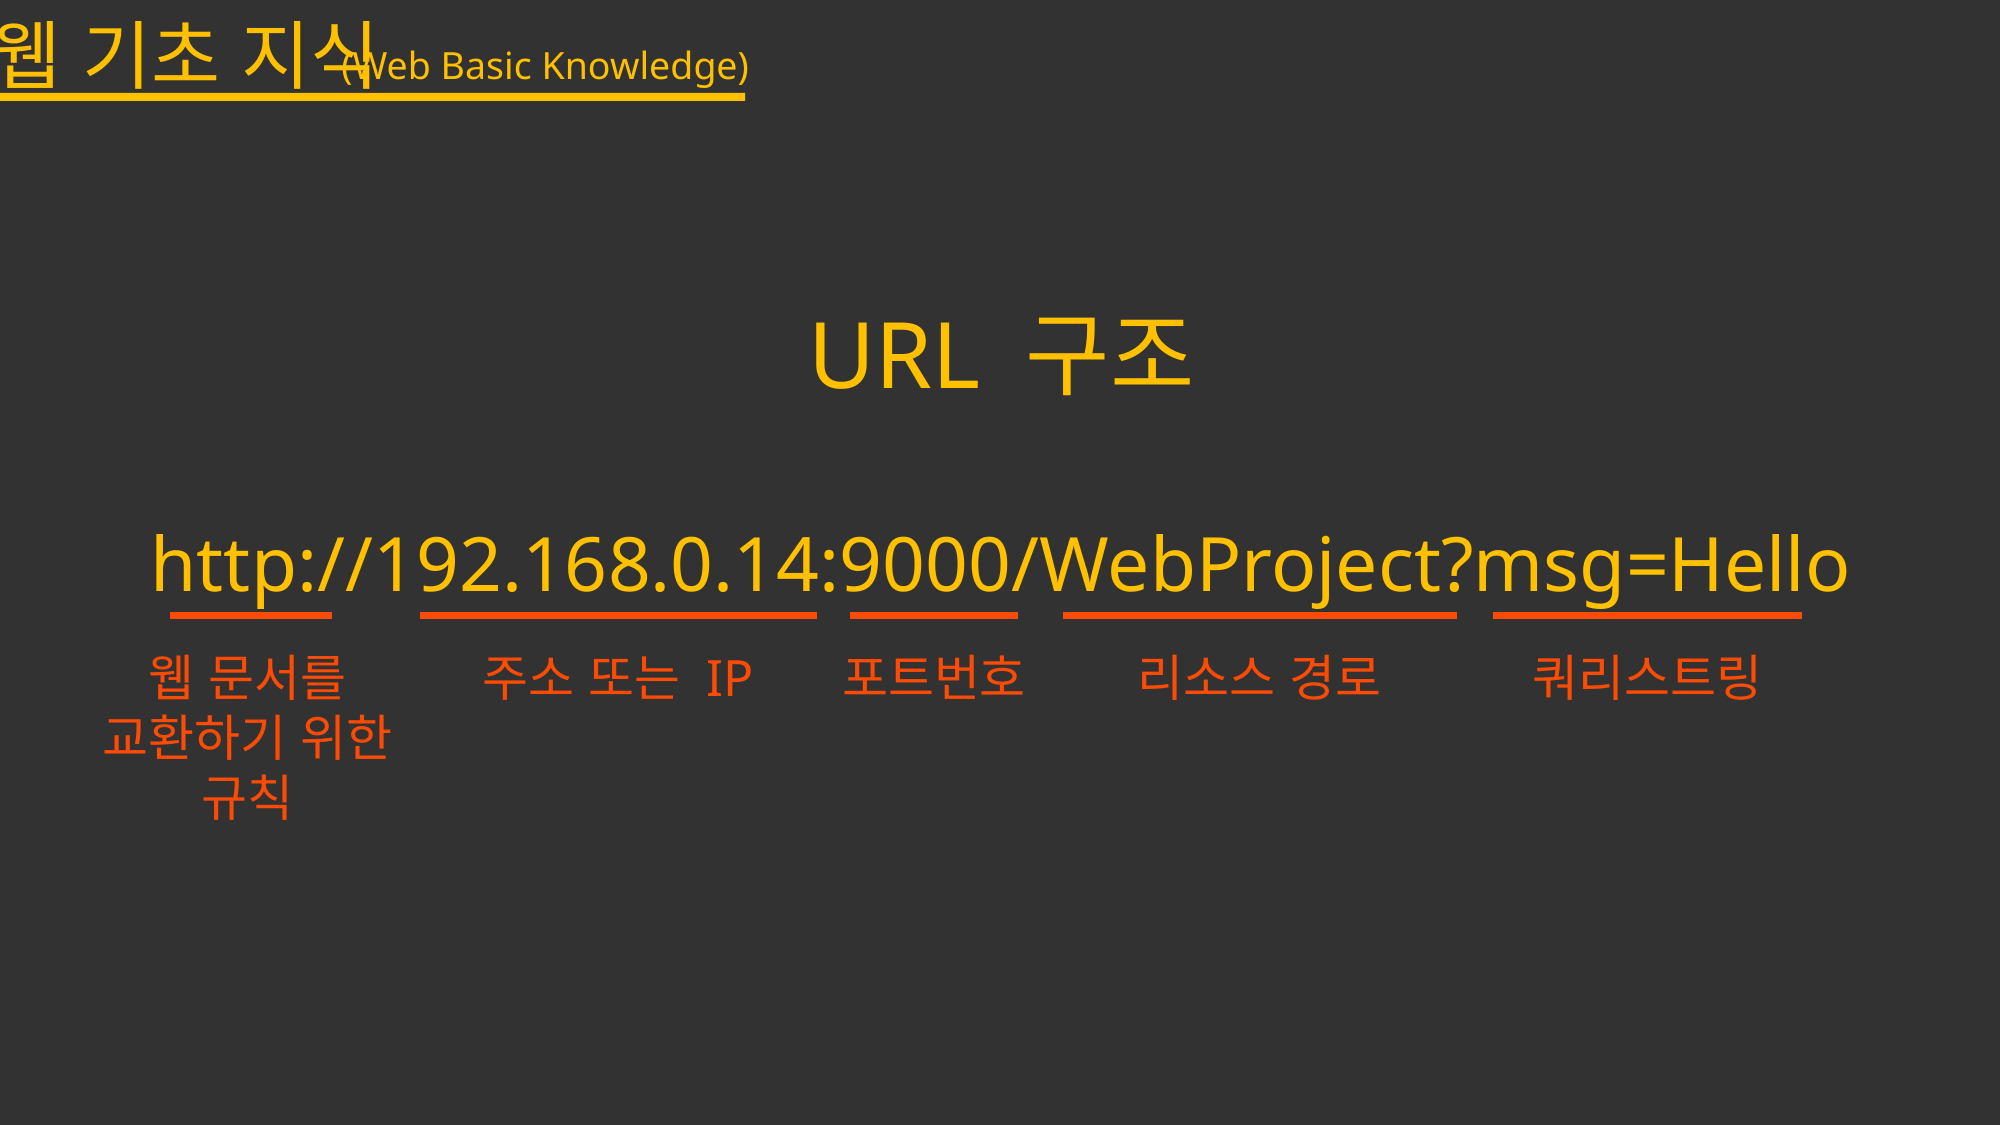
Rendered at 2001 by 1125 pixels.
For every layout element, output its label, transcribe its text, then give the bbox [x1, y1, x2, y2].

text_box 리소스 경로 [1123, 639, 1397, 715]
text_box 쿼리스트링 [1517, 639, 1778, 715]
text_box 웹 기초 지식 [0, 1, 395, 92]
text_box URL 구조 [793, 289, 1210, 415]
text_box 웹 문서를 교환하기 위한 규칙 [87, 639, 408, 835]
text_box (Web Basic Knowledge) [326, 34, 765, 95]
text_box [0, 92, 746, 102]
text_box http://192.168.0.14:9000/WebProject?msg=Hello [136, 509, 1867, 615]
text_box 웹 기초 지식 [0, 102, 395, 106]
text_box 포트번호 [827, 639, 1041, 715]
text_box 주소 또는 IP [467, 639, 769, 715]
